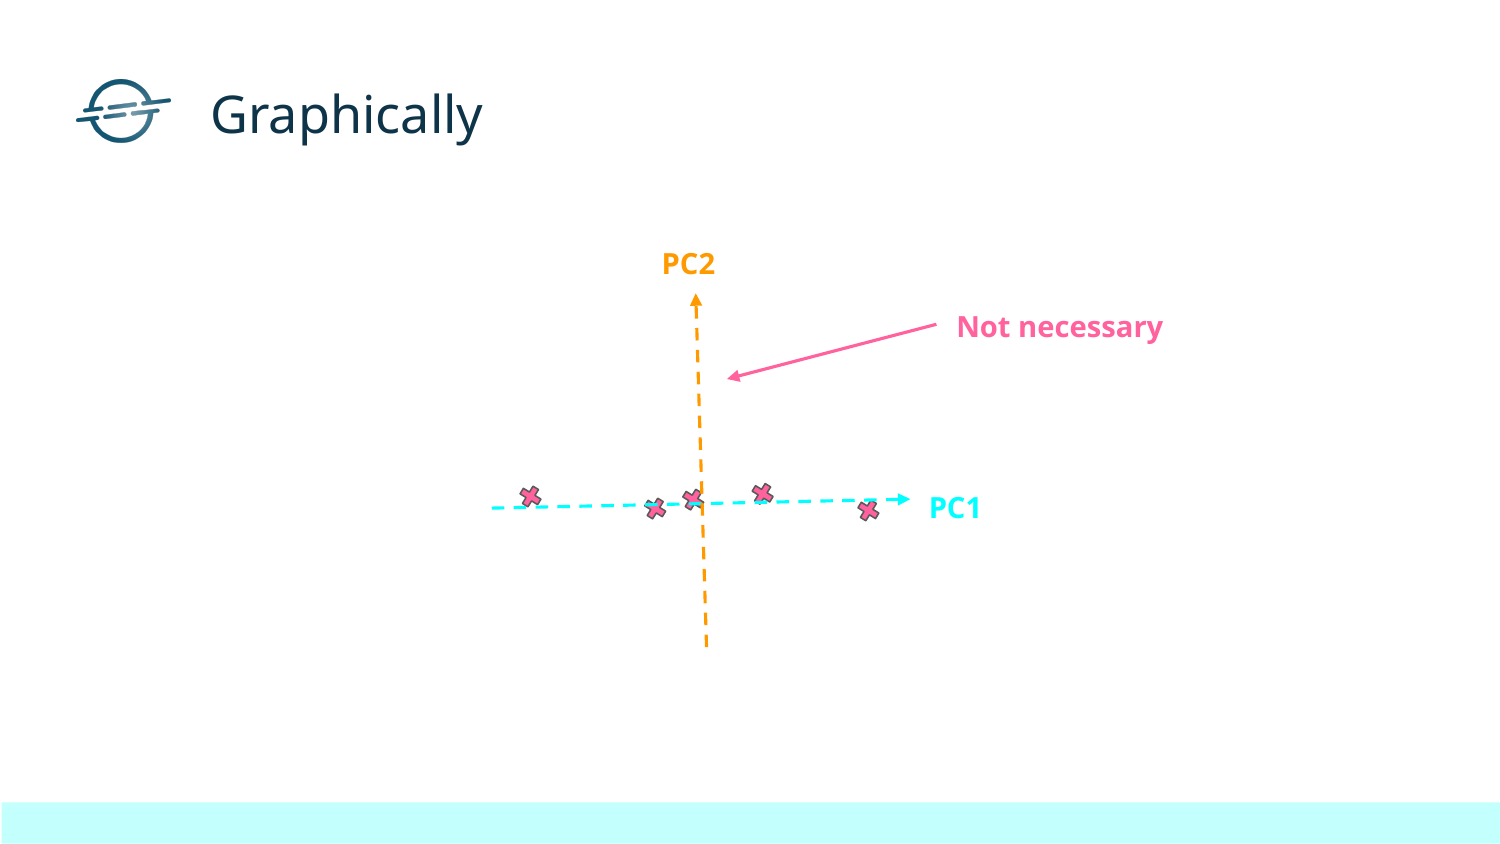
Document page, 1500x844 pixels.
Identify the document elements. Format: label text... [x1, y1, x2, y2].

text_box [524, 389, 878, 618]
text_box Not necessary [941, 293, 1207, 339]
text_box [1, 802, 1500, 844]
title Graphically [195, 66, 1068, 154]
text_box PC1 [913, 474, 1047, 514]
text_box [726, 324, 937, 380]
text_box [584, 336, 818, 604]
picture [75, 78, 171, 143]
text_box PC2 [646, 230, 781, 270]
